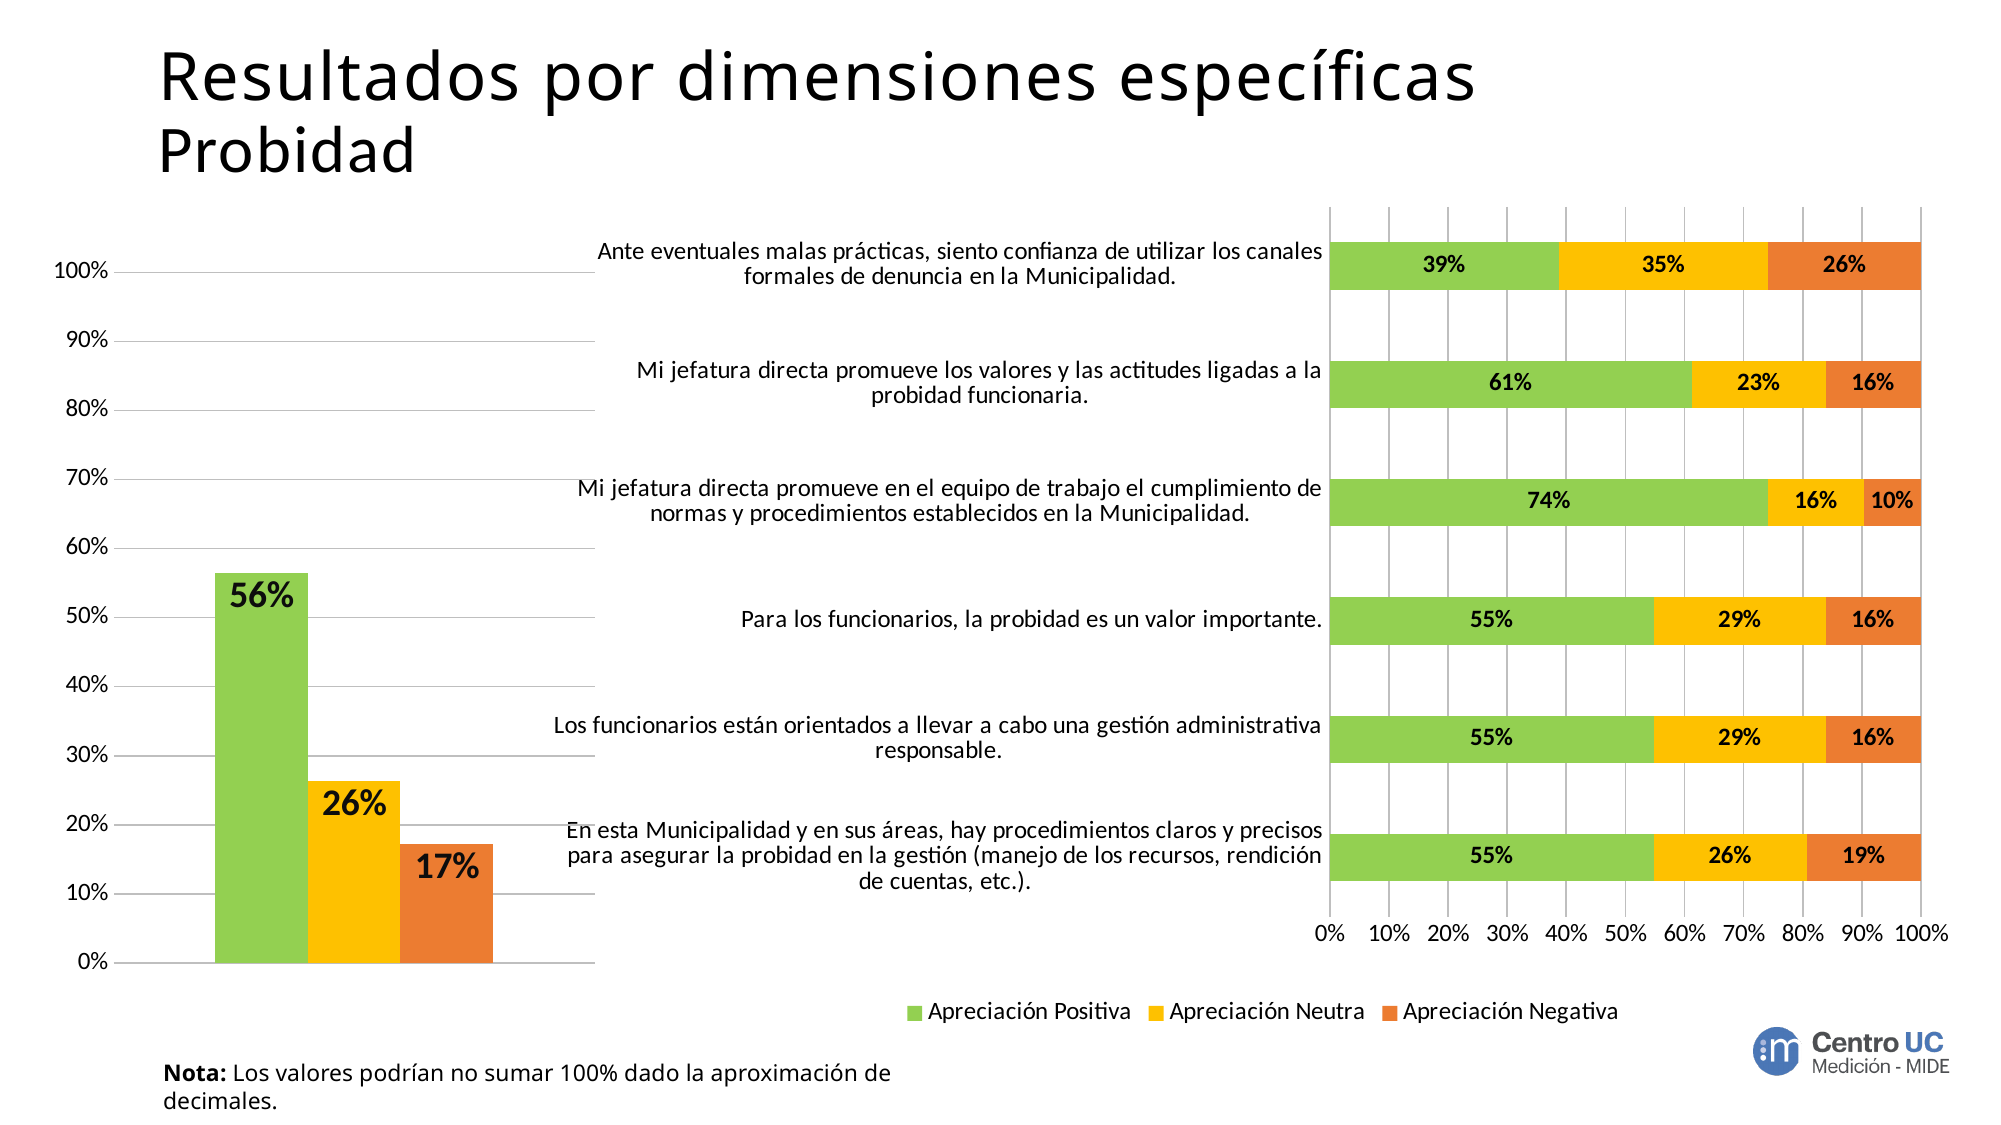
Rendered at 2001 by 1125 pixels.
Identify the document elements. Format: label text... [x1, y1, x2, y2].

picture [1753, 1032, 1951, 1077]
title Resultados por dimensiones específicas Probidad [158, 42, 1824, 203]
text_box Nota: Los valores podrían no sumar 100% dado la aproximación de decimales. [148, 1051, 979, 1122]
chart [41, 183, 1970, 1032]
